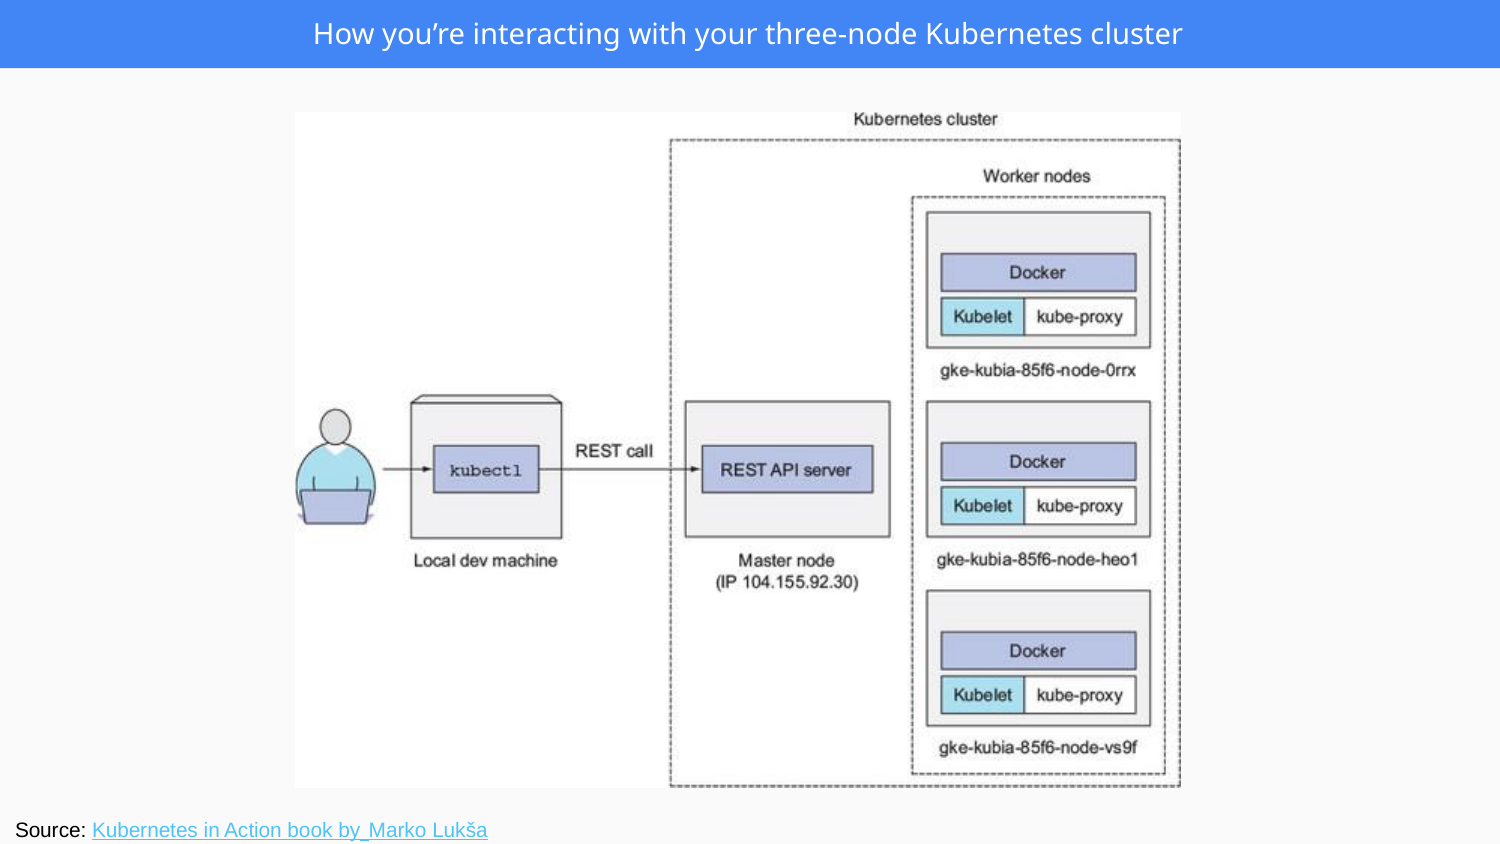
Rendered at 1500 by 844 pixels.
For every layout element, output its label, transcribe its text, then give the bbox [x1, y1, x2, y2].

picture [294, 111, 1181, 788]
title How you’re interacting with your three-node Kubernetes cluster [0, 0, 1497, 69]
text_box Source: Kubernetes in Action book by Marko Lukša [0, 793, 1500, 844]
